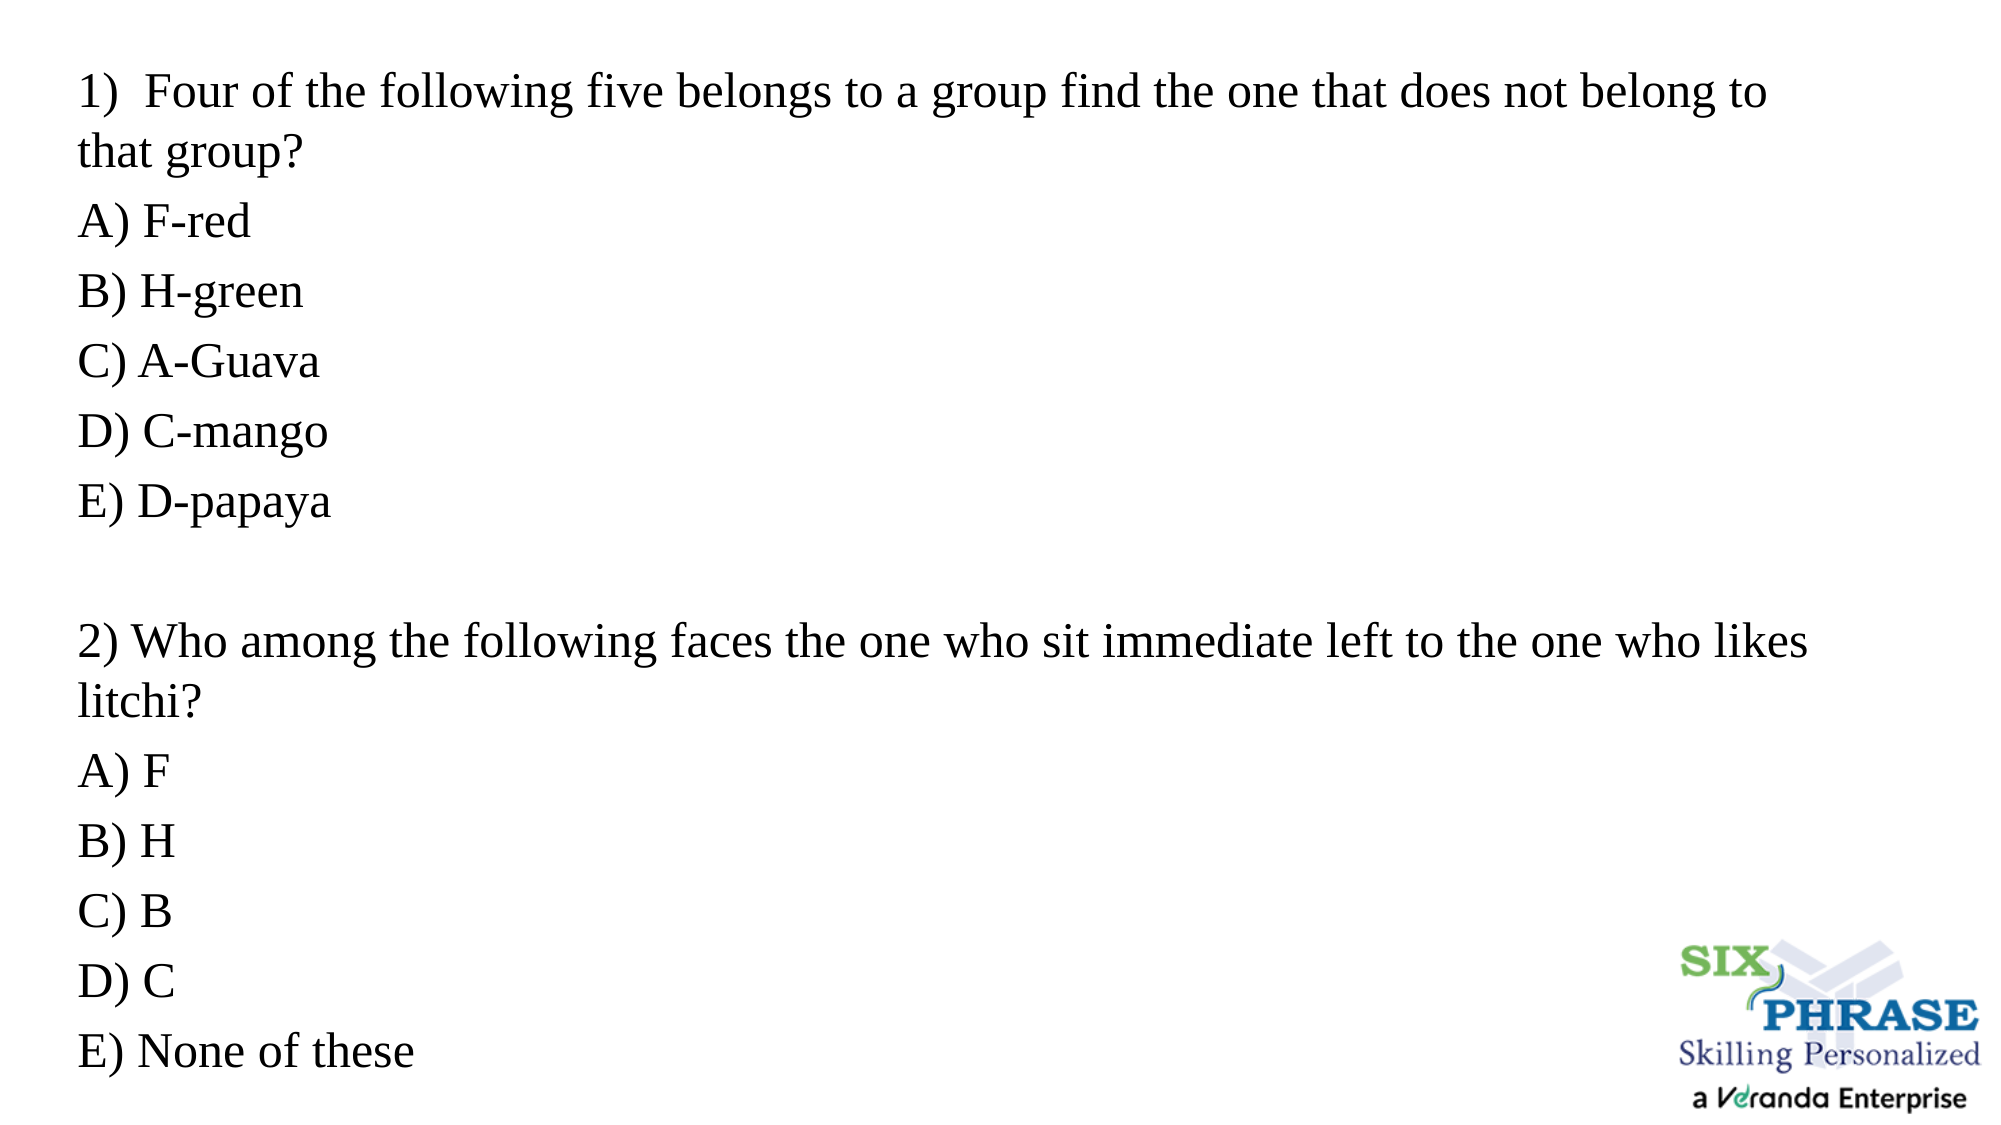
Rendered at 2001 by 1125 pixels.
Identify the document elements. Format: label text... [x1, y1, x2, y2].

list 1) Four of the following five belongs to a group find the one that does not belong to that group? A) F-red B) H-green C) A-Guava D) C-mango E) D-papaya 2) Who among the following faces the one who sit immediate left to the one who likes litchi? A) F B) H C) B D) C E) None of these [62, 50, 1863, 1125]
picture [1662, 924, 2000, 1125]
